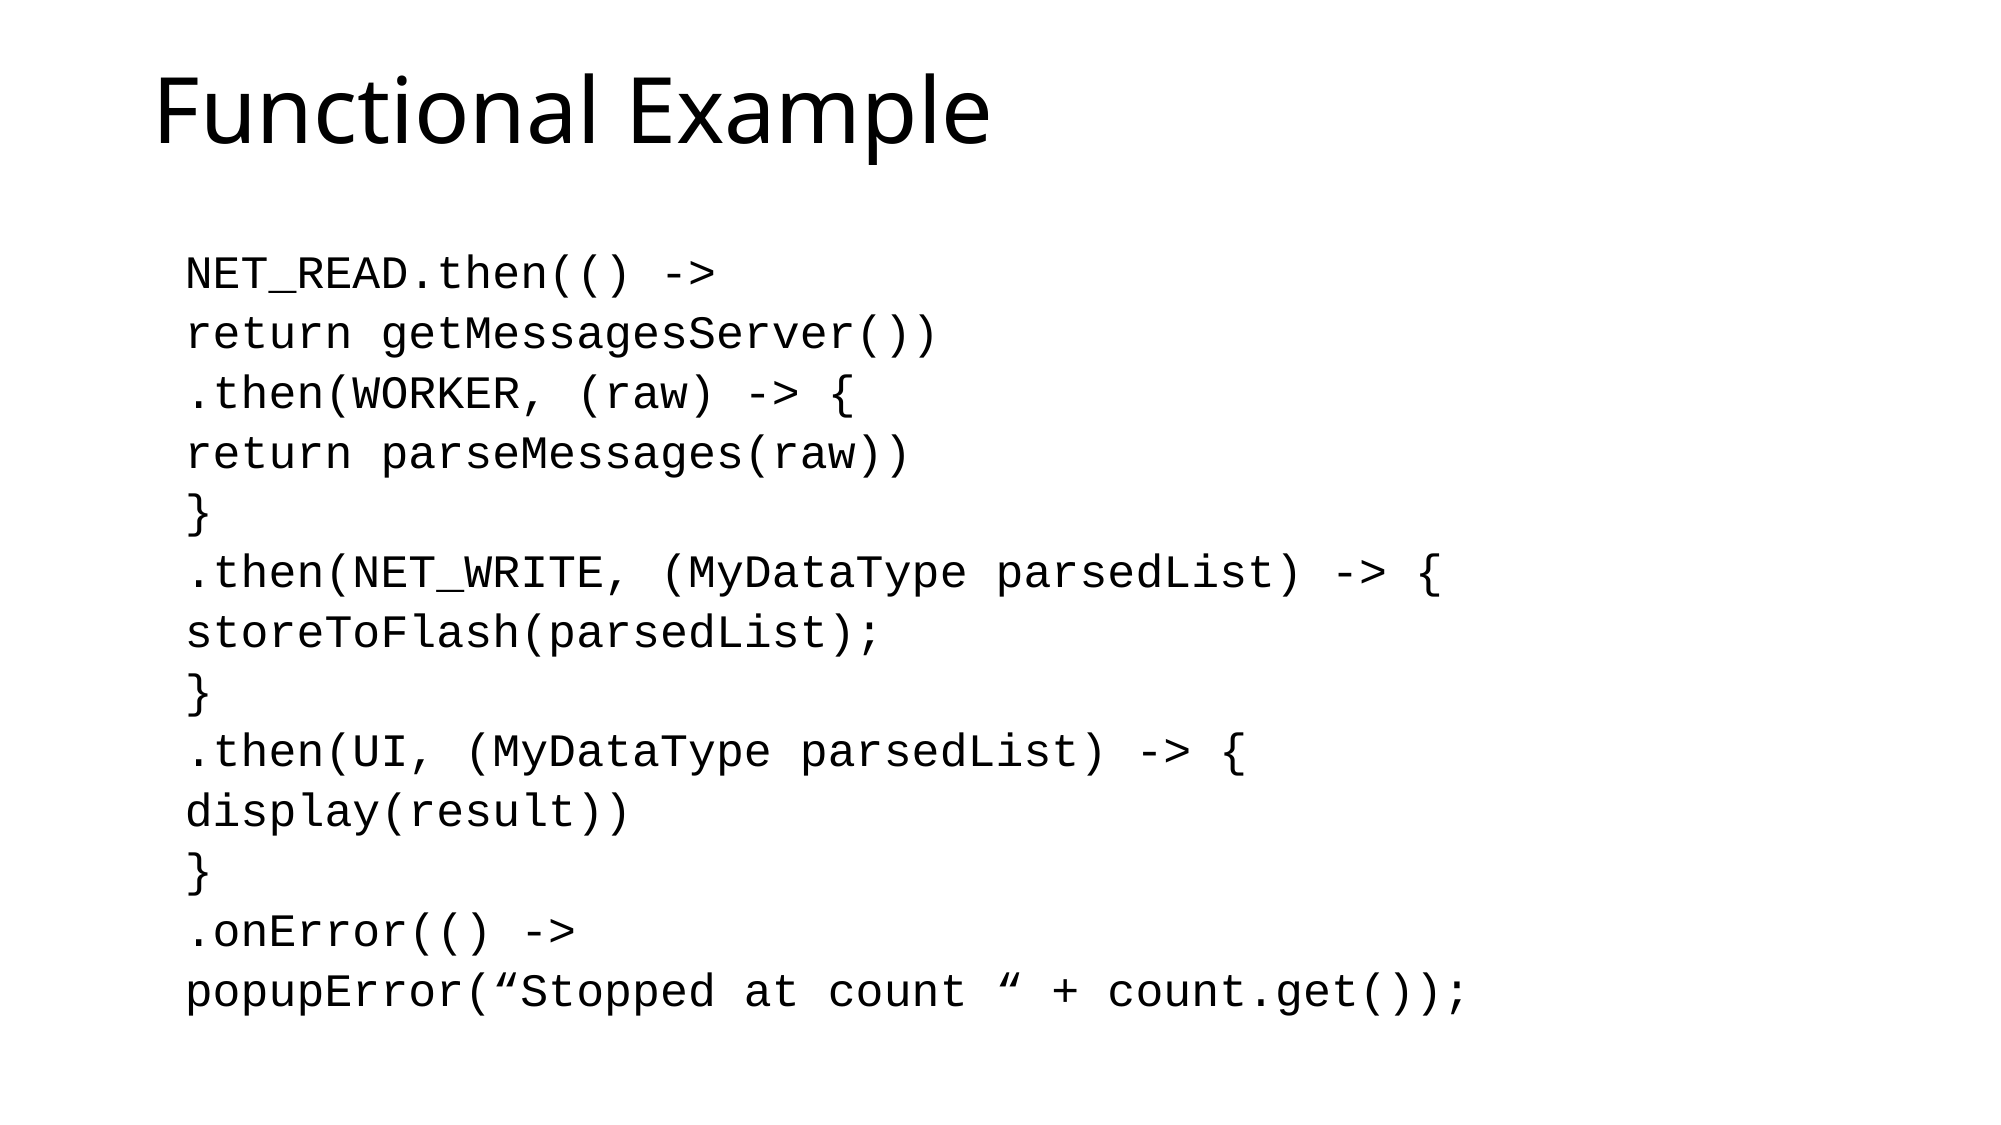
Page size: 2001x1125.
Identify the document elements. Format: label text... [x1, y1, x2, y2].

list NET_READ.then(() -> return getMessagesServer()) .then(WORKER, (raw) -> { return parseMessages(raw)) } .then(NET_WRITE, (MyDataType parsedList) -> { storeToFlash(parsedList); } .then(UI, (MyDataType parsedList) -> { display(result)) } .onError(() -> popupError(“Stopped at count “ + count.get()); [99, 241, 1843, 1028]
title Functional Example [137, 59, 1863, 278]
